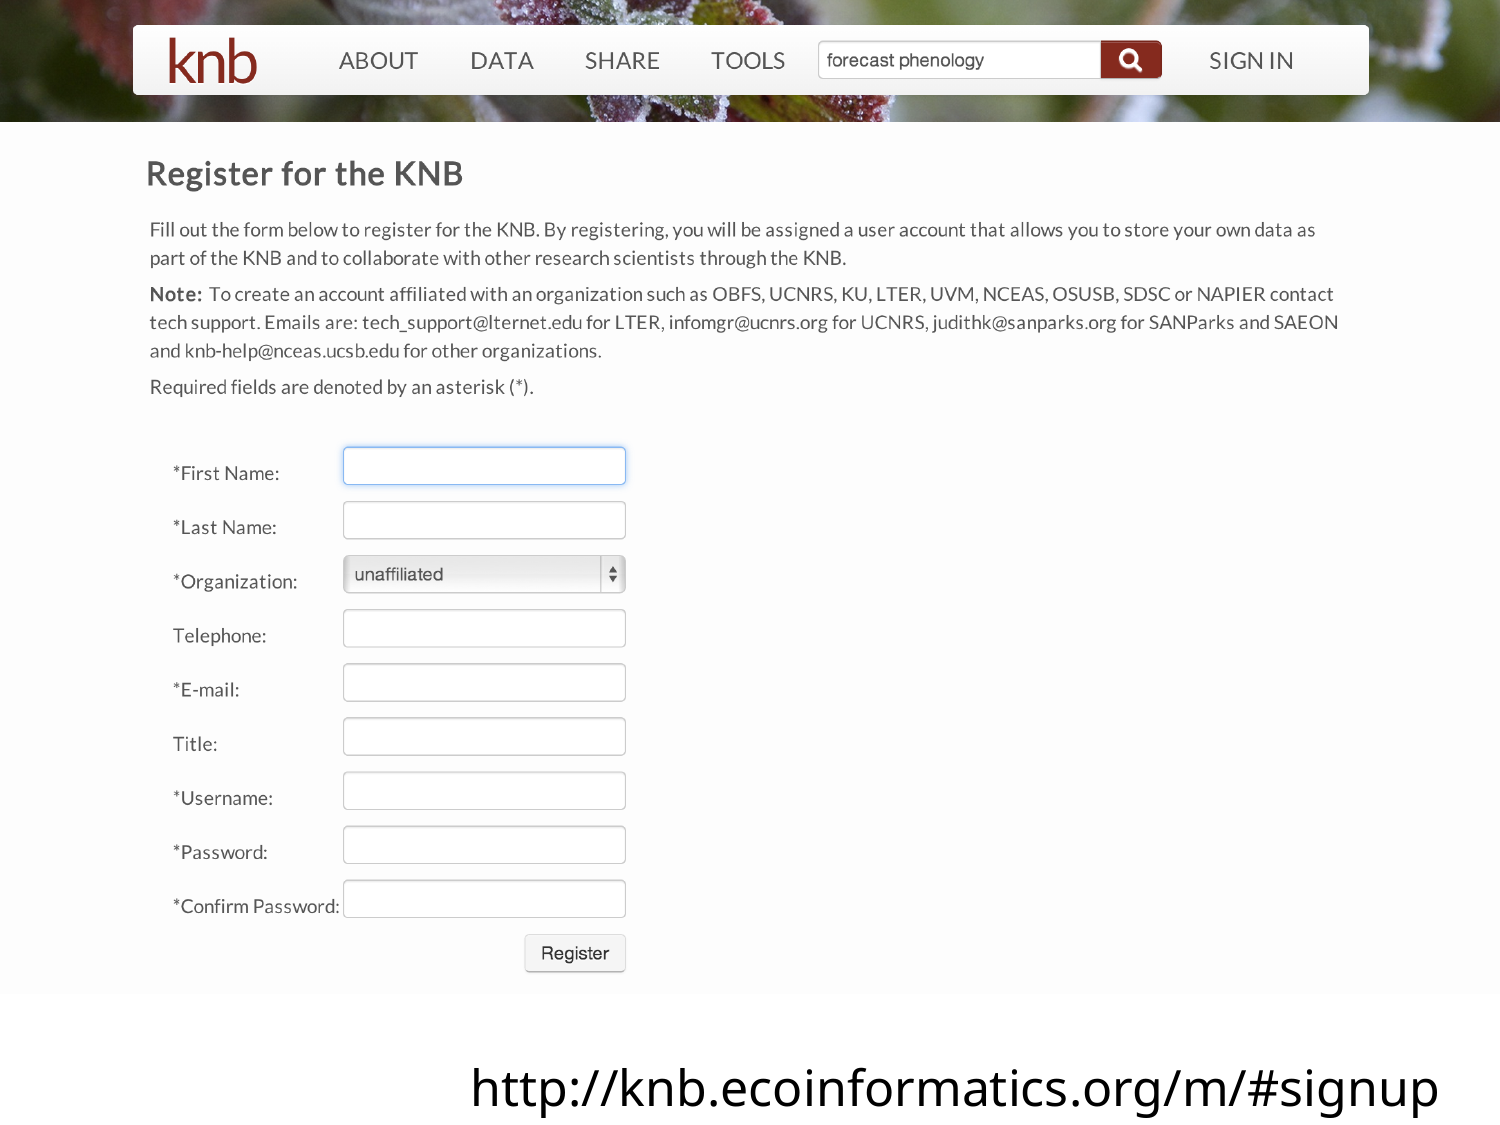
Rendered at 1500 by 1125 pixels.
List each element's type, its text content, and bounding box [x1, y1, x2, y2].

picture [0, 0, 1500, 995]
text_box http://knb.ecoinformatics.org/m/#signup [455, 1049, 1456, 1124]
